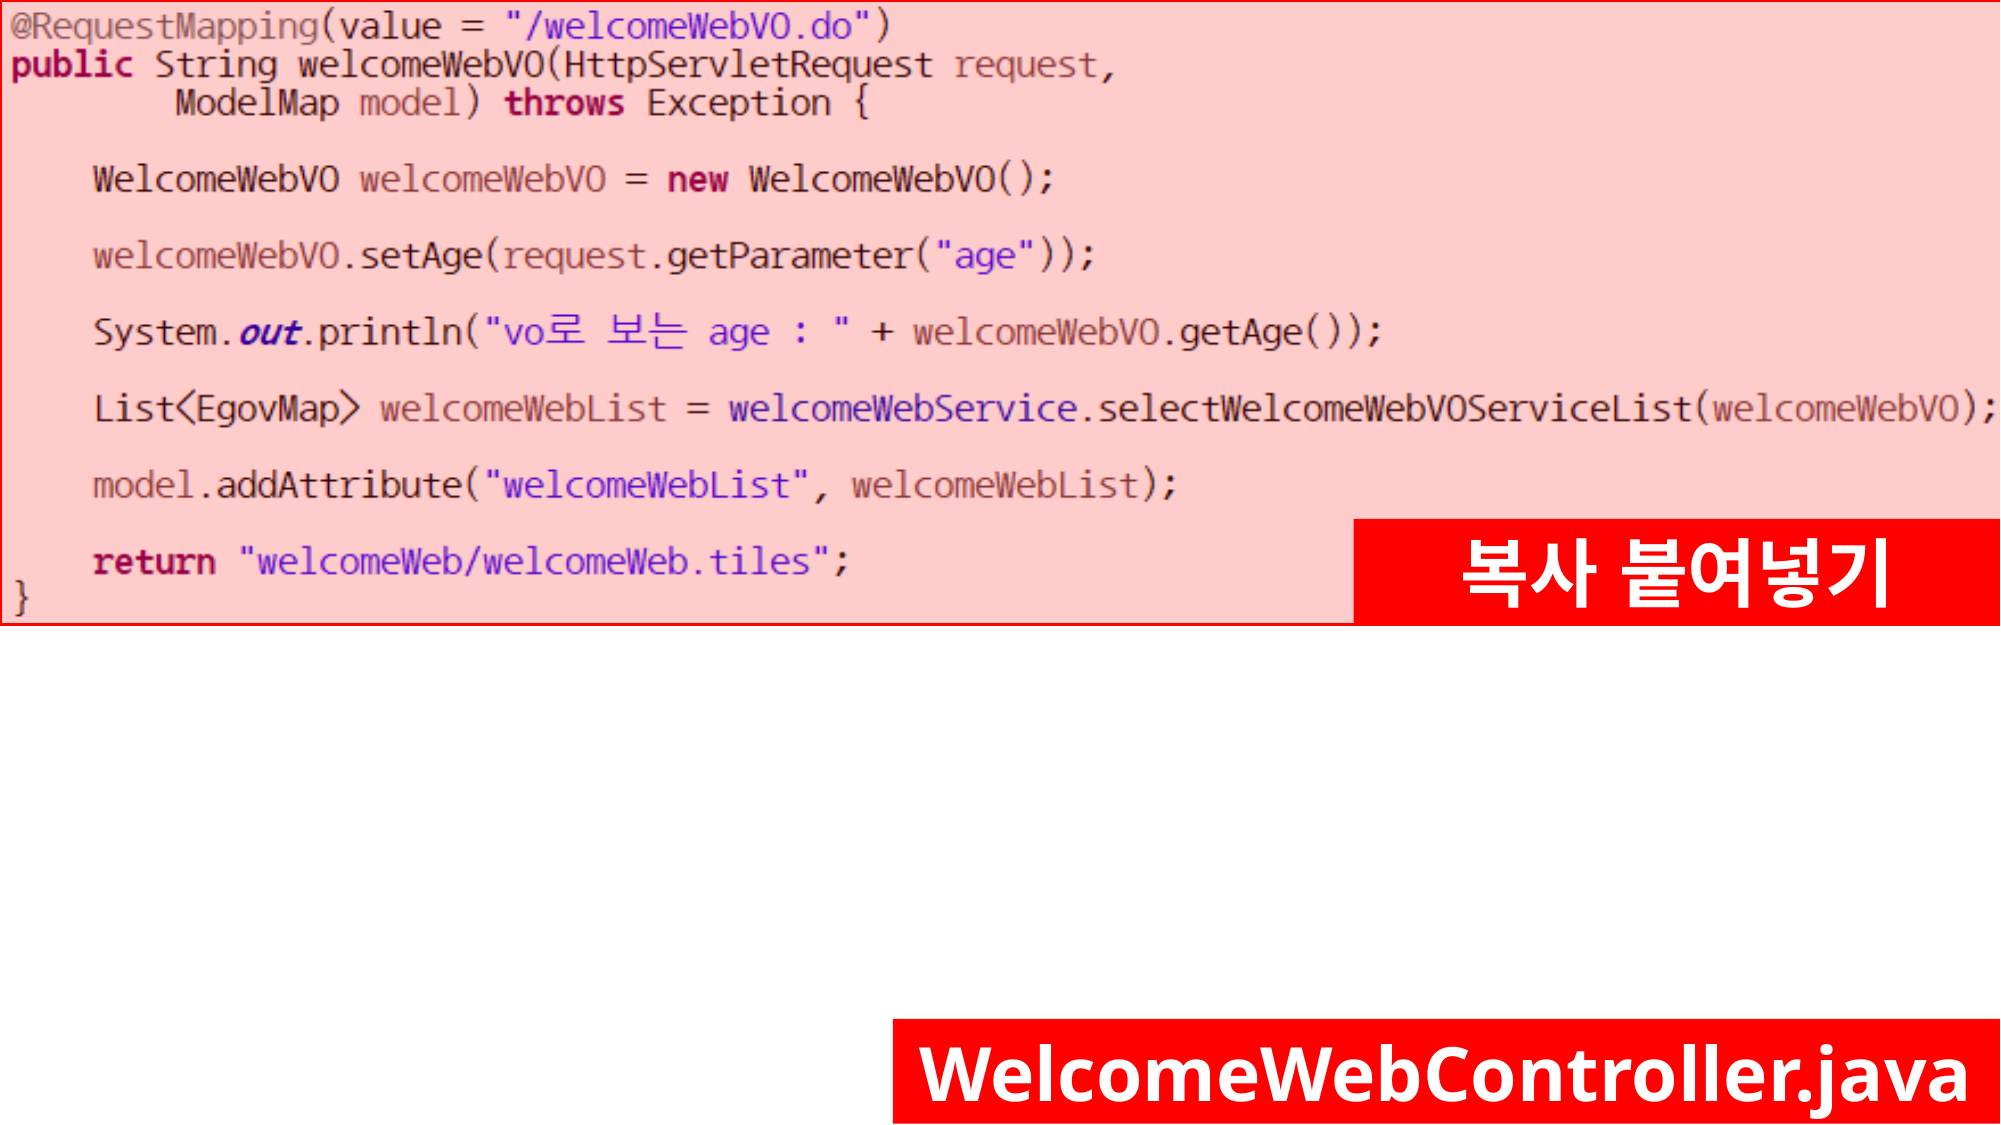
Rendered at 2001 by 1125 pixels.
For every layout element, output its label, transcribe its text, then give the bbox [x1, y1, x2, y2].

picture [0, 0, 2000, 626]
text_box WelcomeWebController.java [892, 1018, 2000, 1124]
